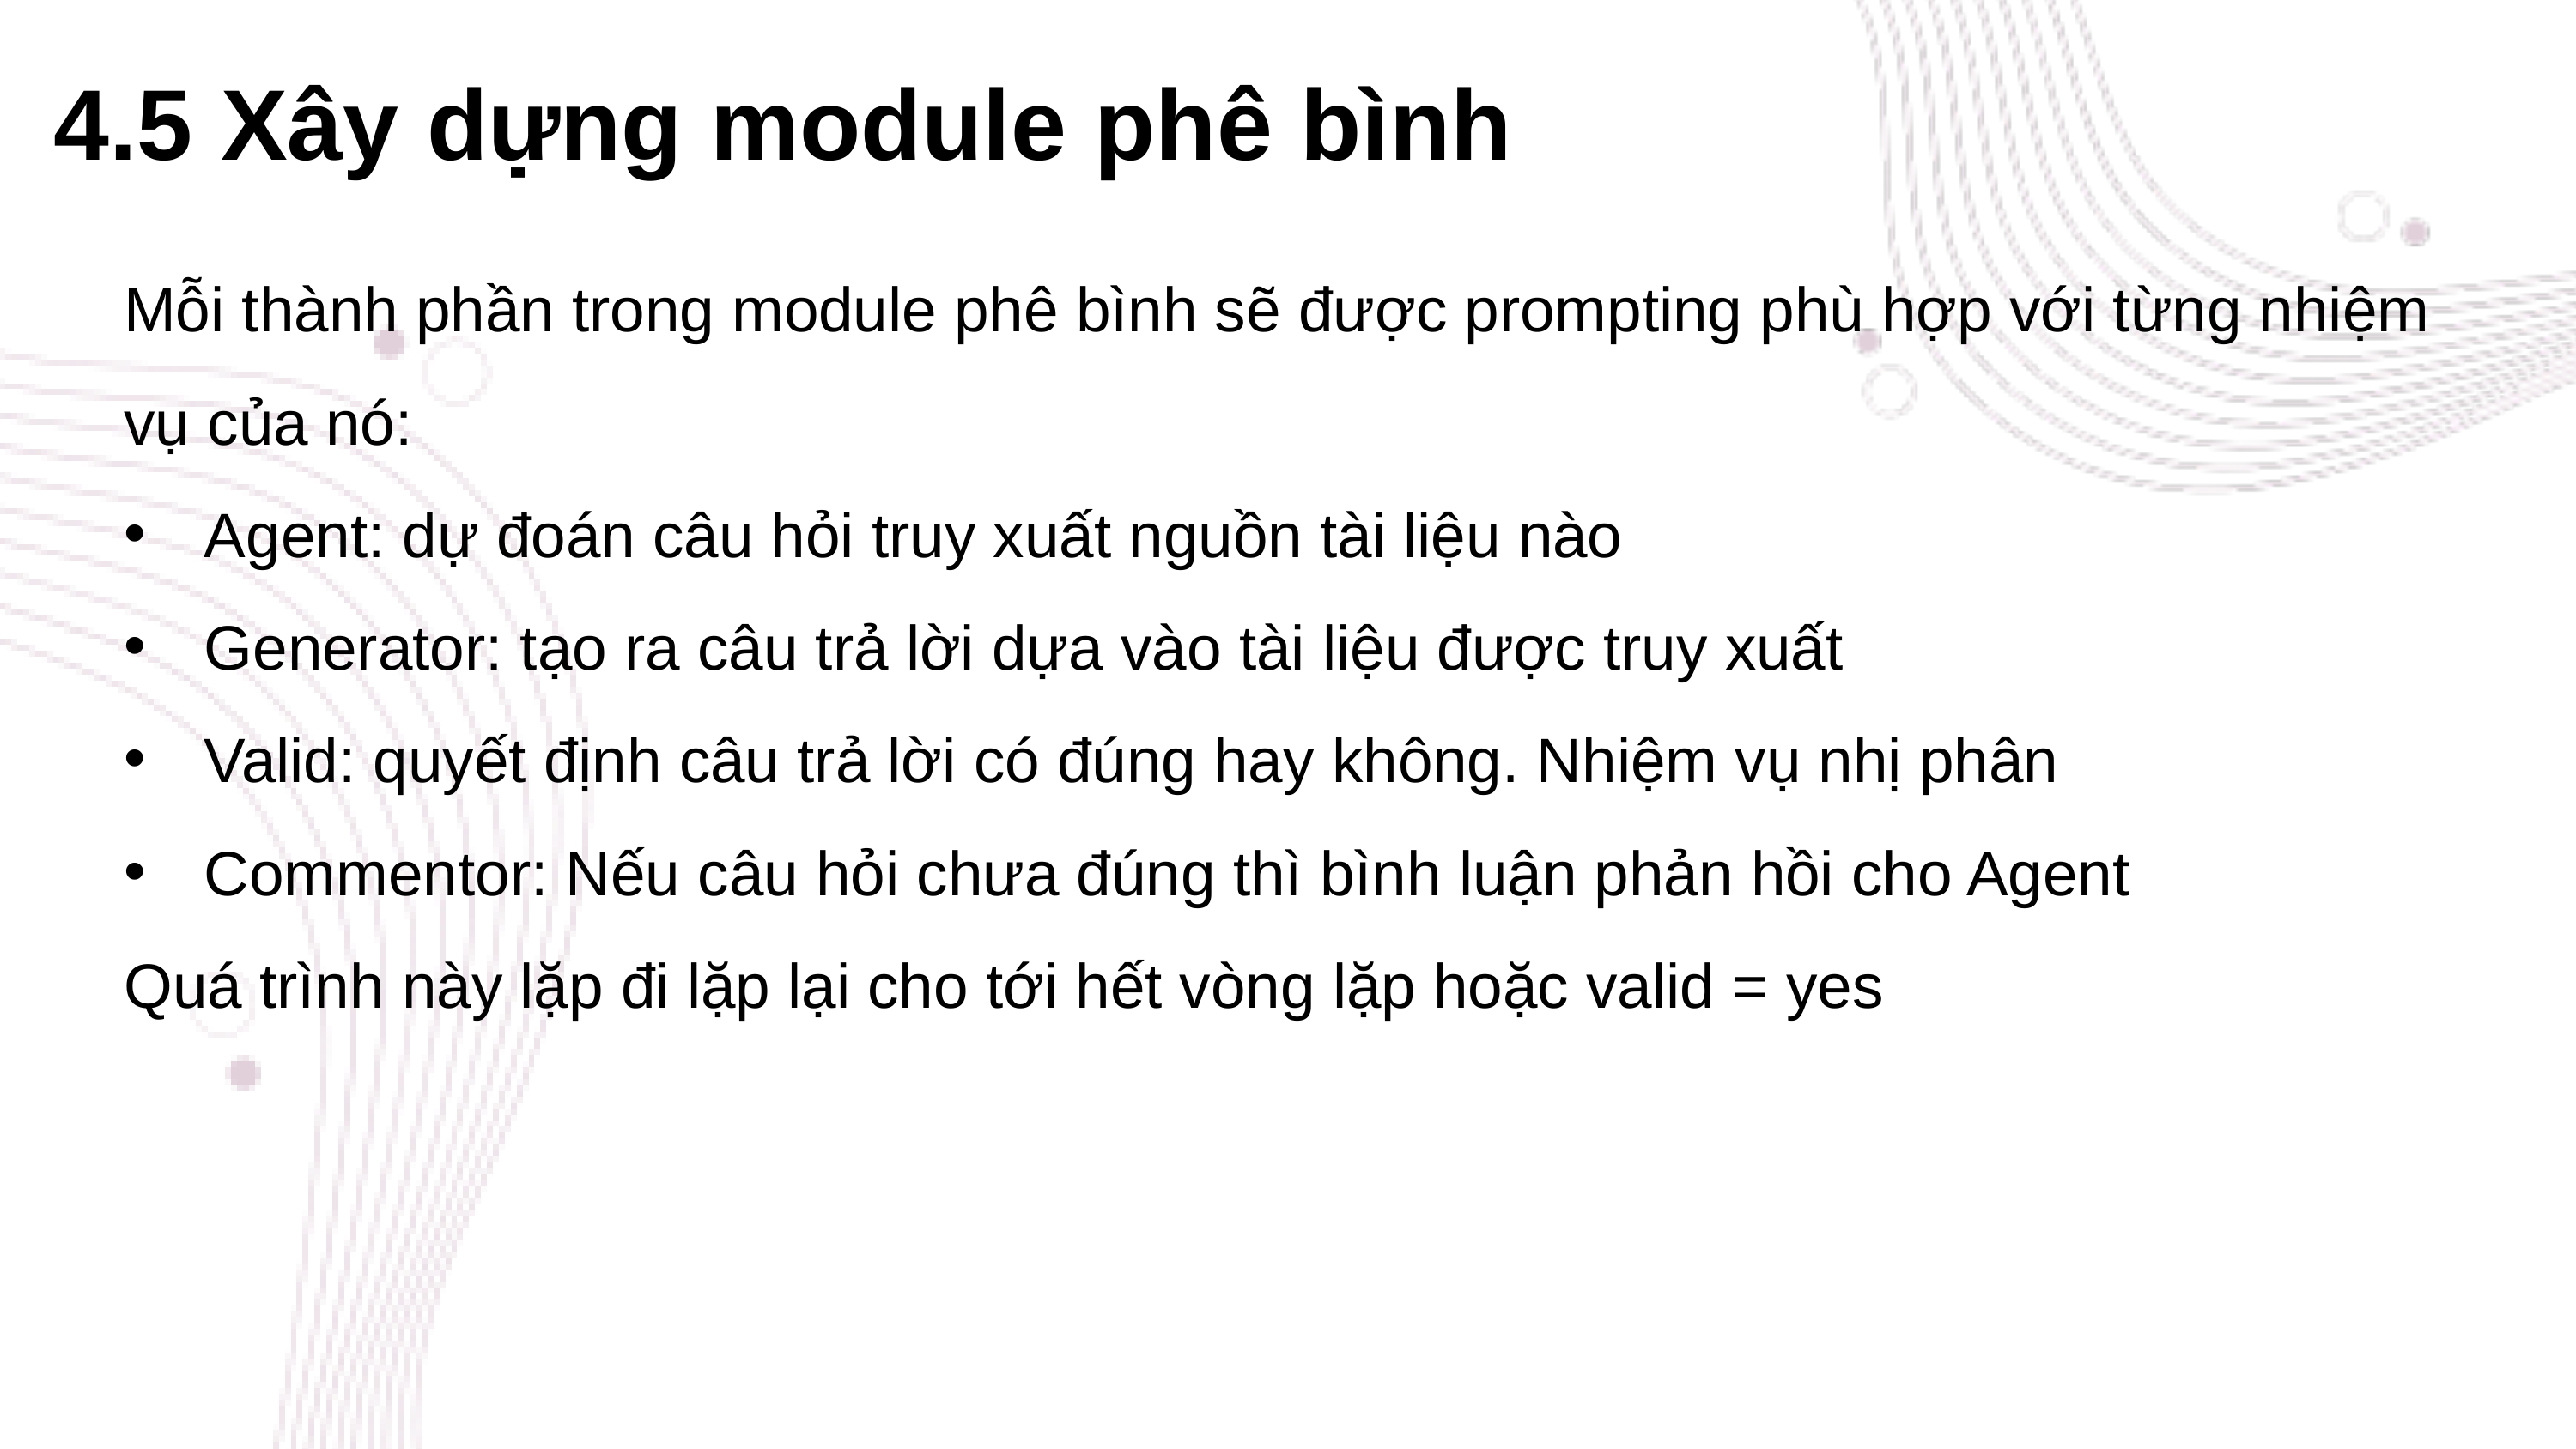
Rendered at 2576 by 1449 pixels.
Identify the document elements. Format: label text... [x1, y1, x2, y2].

text_box Mỗi thành phần trong module phê bình sẽ được prompting phù hợp với từng nhiệm vụ của nó: Agent: dự đoán câu hỏi truy xuất nguồn tài liệu nào Generator: tạo ra câu trả lời dựa vào tài liệu được truy xuất Valid: quyết định câu trả lời có đúng hay không. Nhiệm vụ nhị phân Commentor: Nếu câu hỏi chưa đúng thì bình luận phản hồi cho Agent Quá trình này lặp đi lặp lại cho tới hết vòng lặp hoặc valid = yes [614, 232, 2490, 1379]
picture [0, 223, 612, 1449]
picture [1780, 0, 2576, 704]
text_box 4.5 Xây dựng module phê bình [53, 0, 1969, 180]
